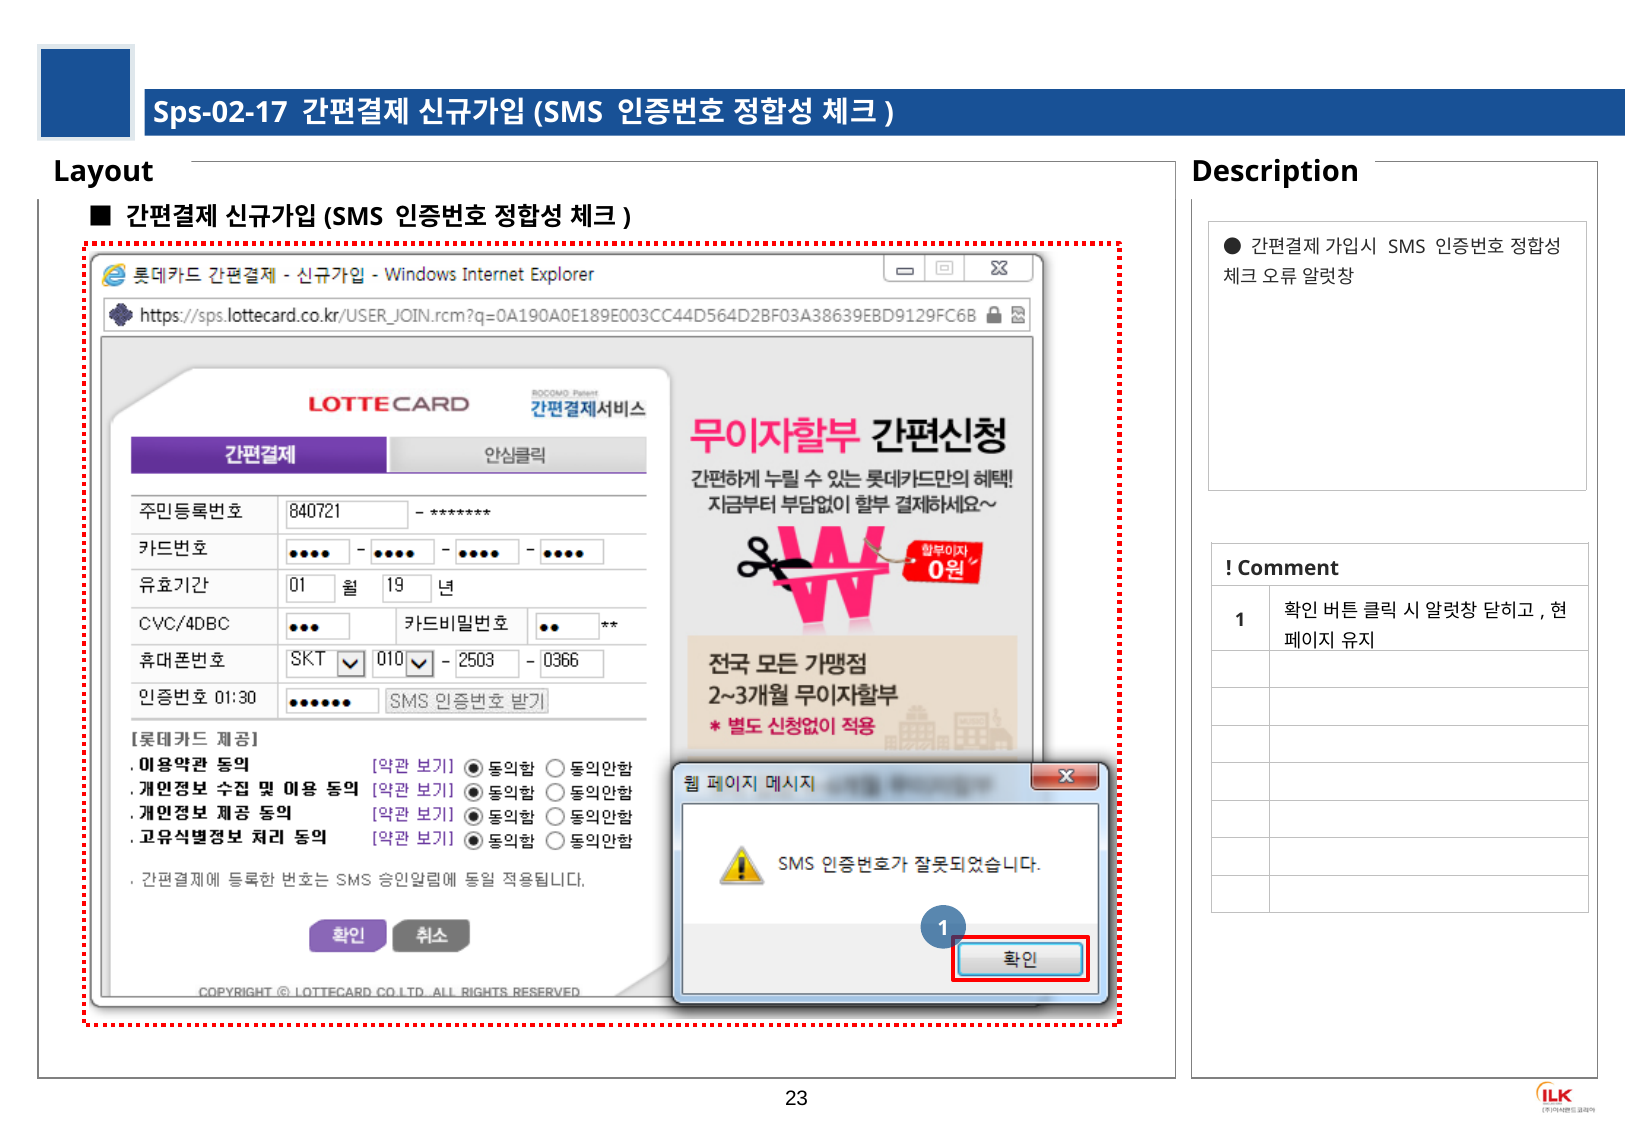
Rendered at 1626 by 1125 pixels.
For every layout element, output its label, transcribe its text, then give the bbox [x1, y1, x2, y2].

table_cell [1212, 763, 1269, 800]
table_cell 확인 버튼 클릭 시 알럿창 닫히고,현 페이지 유지 [1270, 586, 1588, 650]
table_cell [1270, 801, 1588, 837]
table_cell [1212, 688, 1269, 725]
table_cell [1212, 838, 1269, 875]
table_cell [1270, 763, 1588, 800]
table_cell [1212, 651, 1269, 687]
table_cell [1270, 688, 1588, 725]
table_cell [1212, 876, 1269, 912]
table_header ! Comment [1212, 544, 1588, 585]
table_cell [1212, 801, 1269, 837]
text_box ■ 간편결제 신규가입(SMS 인증번호 정합성 체크) [72, 185, 1131, 246]
table_cell [1212, 726, 1269, 762]
table_header ● 간편결제 가입시 SMS 인증번호 정합성 체크 오류 알럿창 [1209, 222, 1586, 490]
table_cell [1270, 651, 1588, 687]
picture [88, 251, 1118, 1020]
table_cell 1 [1212, 586, 1269, 650]
picture [1532, 1079, 1598, 1115]
table_cell [1270, 838, 1588, 875]
text_box Sps-02-17 간편결제 신규가입(SMS 인증번호 정합성 체크) [153, 93, 1622, 129]
table_cell [1270, 726, 1588, 762]
table_cell [1270, 876, 1588, 912]
